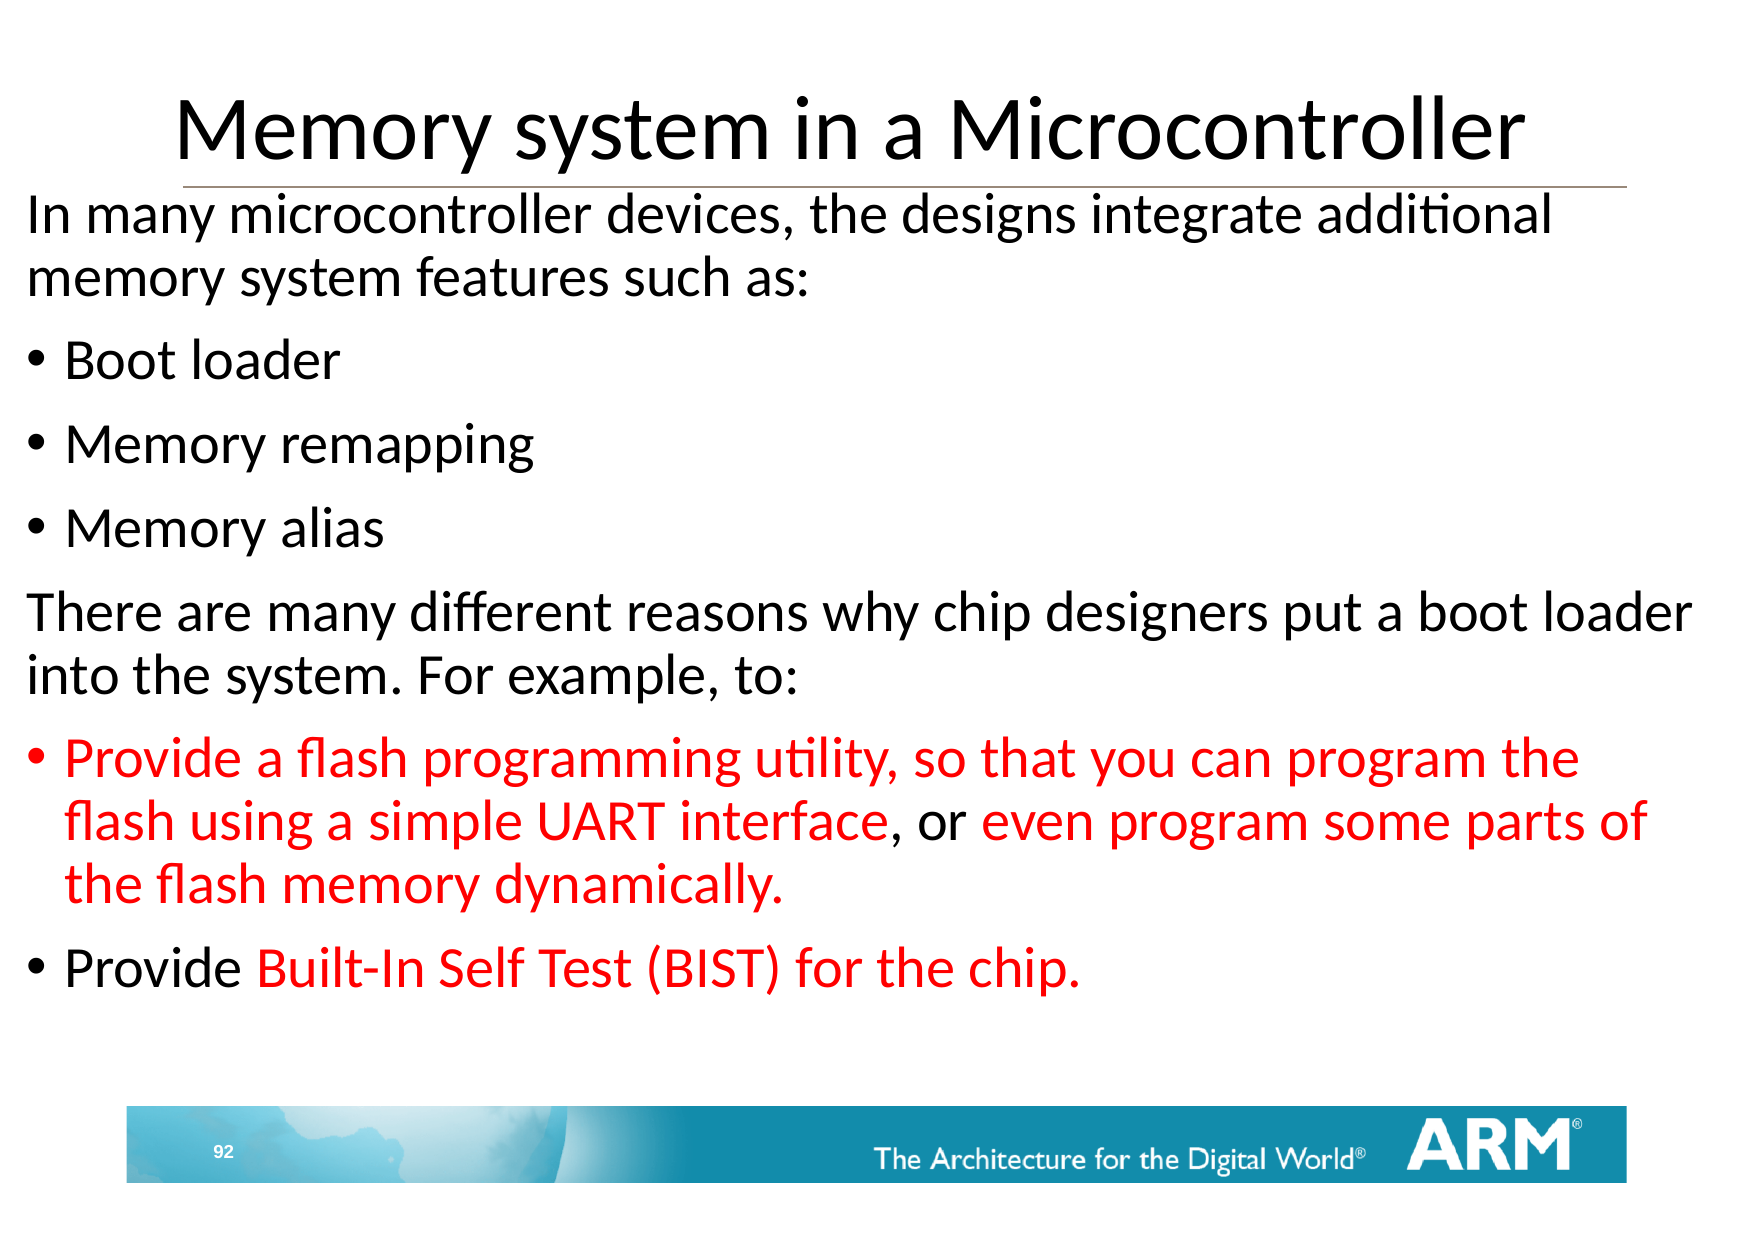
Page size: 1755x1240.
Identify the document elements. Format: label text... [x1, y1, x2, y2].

slide_number 92 [198, 1139, 287, 1187]
picture [126, 1106, 1627, 1183]
list In many microcontroller devices, the designs integrate additional memory system features such as: Boot loader Memory remapping Memory alias There are many different reasons why chip designers put a boot loader into the system. For example, to: Provide a flash programming utility, so that you can program the flash using a simple UART interface, or even program some parts of the flash memory dynamically. Provide Built-In Self Test (BIST) for the chip. [26, 182, 1704, 457]
title Memory system in a Microcontroller [173, 80, 1581, 172]
